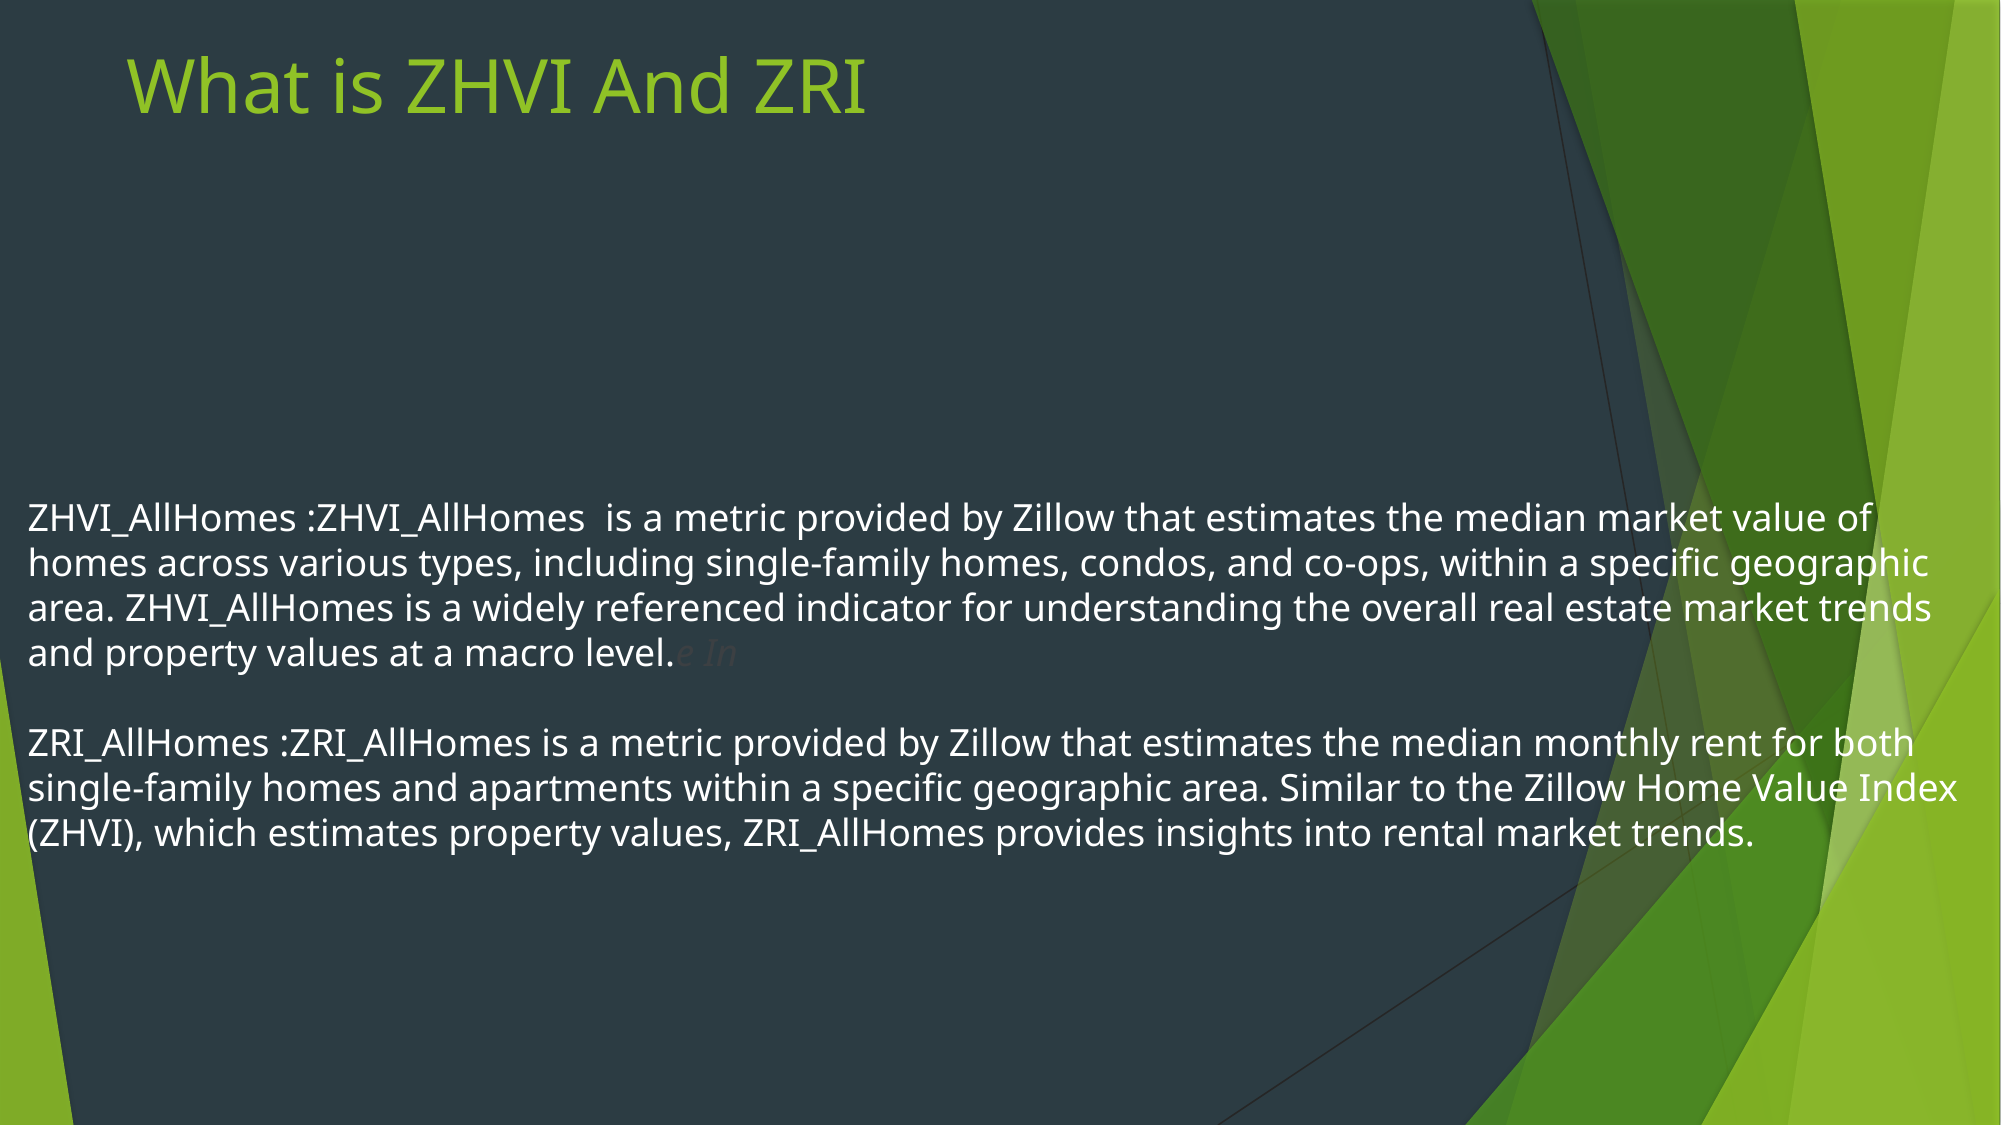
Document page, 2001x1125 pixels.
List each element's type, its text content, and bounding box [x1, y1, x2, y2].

title What is ZHVI And ZRI [111, 31, 1522, 315]
text_box ZHVI_AllHomes :ZHVI_AllHomes is a metric provided by Zillow that estimates the median market value of homes across various types, including single-family homes, condos, and co-ops, within a specific geographic area. ZHVI_AllHomes is a widely referenced indicator for understanding the overall real estate market trends and property values at a macro level.e In ZRI_AllHomes :ZRI_AllHomes is a metric provided by Zillow that estimates the median monthly rent for both single-family homes and apartments within a specific geographic area. Similar to the Zillow Home Value Index (ZHVI), which estimates property values, ZRI_AllHomes provides insights into rental market trends. [12, 486, 1980, 862]
